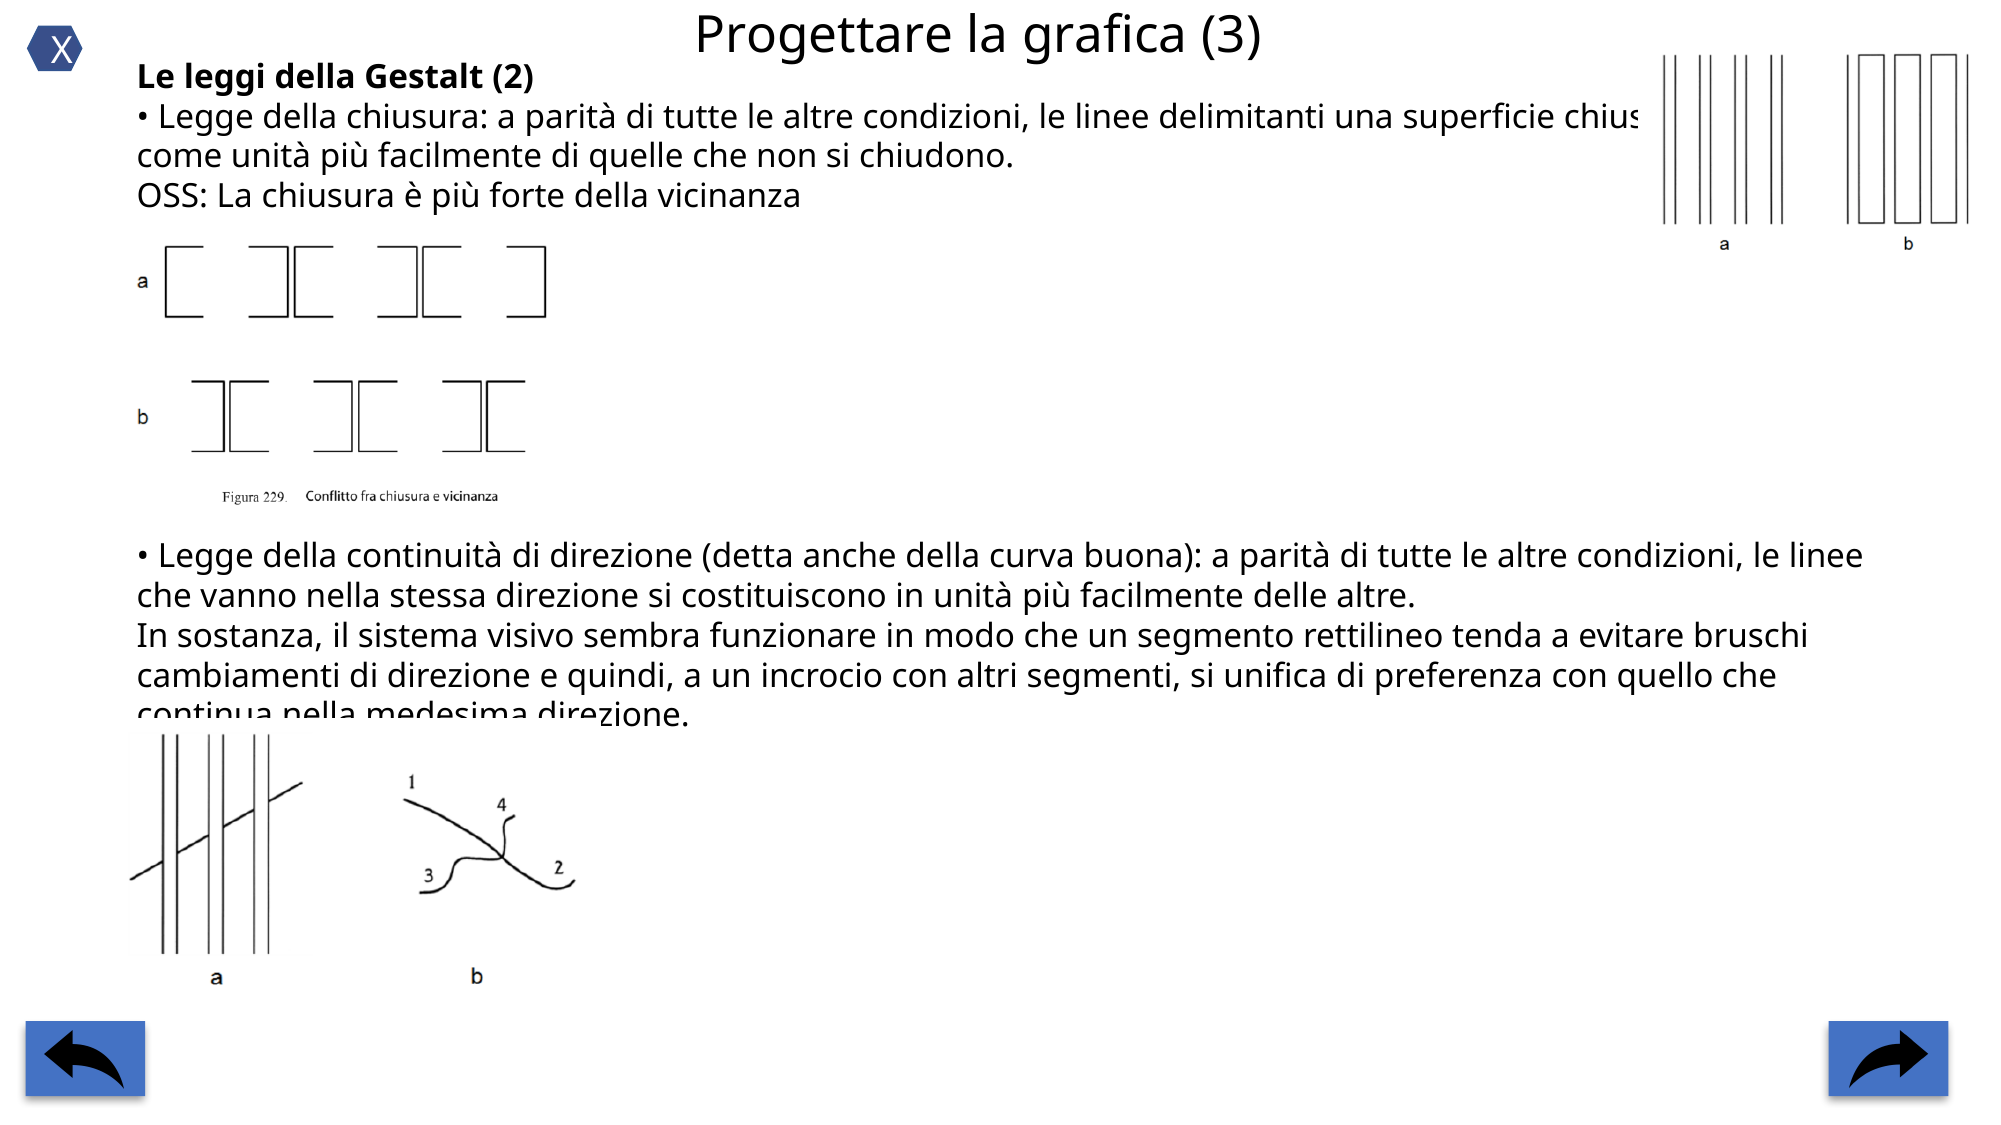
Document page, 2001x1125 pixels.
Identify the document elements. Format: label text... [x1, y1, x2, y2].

text_box Le leggi della Gestalt (2) • Legge della chiusura: a parità di tutte le altre condizioni, le linee delimitanti una superficie chiusa si percepiscono come unità più facilmente di quelle che non si chiudono. OSS: La chiusura è più forte della vicinanza • Legge della continuità di direzione (detta anche della curva buona): a parità di tutte le altre condizioni, le linee che vanno nella stessa direzione si costituiscono in unità più facilmente delle altre. In sostanza, il sistema visivo sembra funzionare in modo che un segmento rettilineo tenda a evitare bruschi cambiamenti di direzione e quindi, a un incrocio con altri segmenti, si unifica di preferenza con quello che continua nella medesima direzione. [121, 47, 1934, 741]
picture [121, 223, 557, 512]
picture [121, 718, 601, 991]
text_box X [26, 25, 83, 72]
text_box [1828, 1011, 1949, 1106]
title Progettare la grafica (3) [679, 0, 1511, 47]
picture [1638, 40, 2000, 253]
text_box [25, 1011, 146, 1107]
